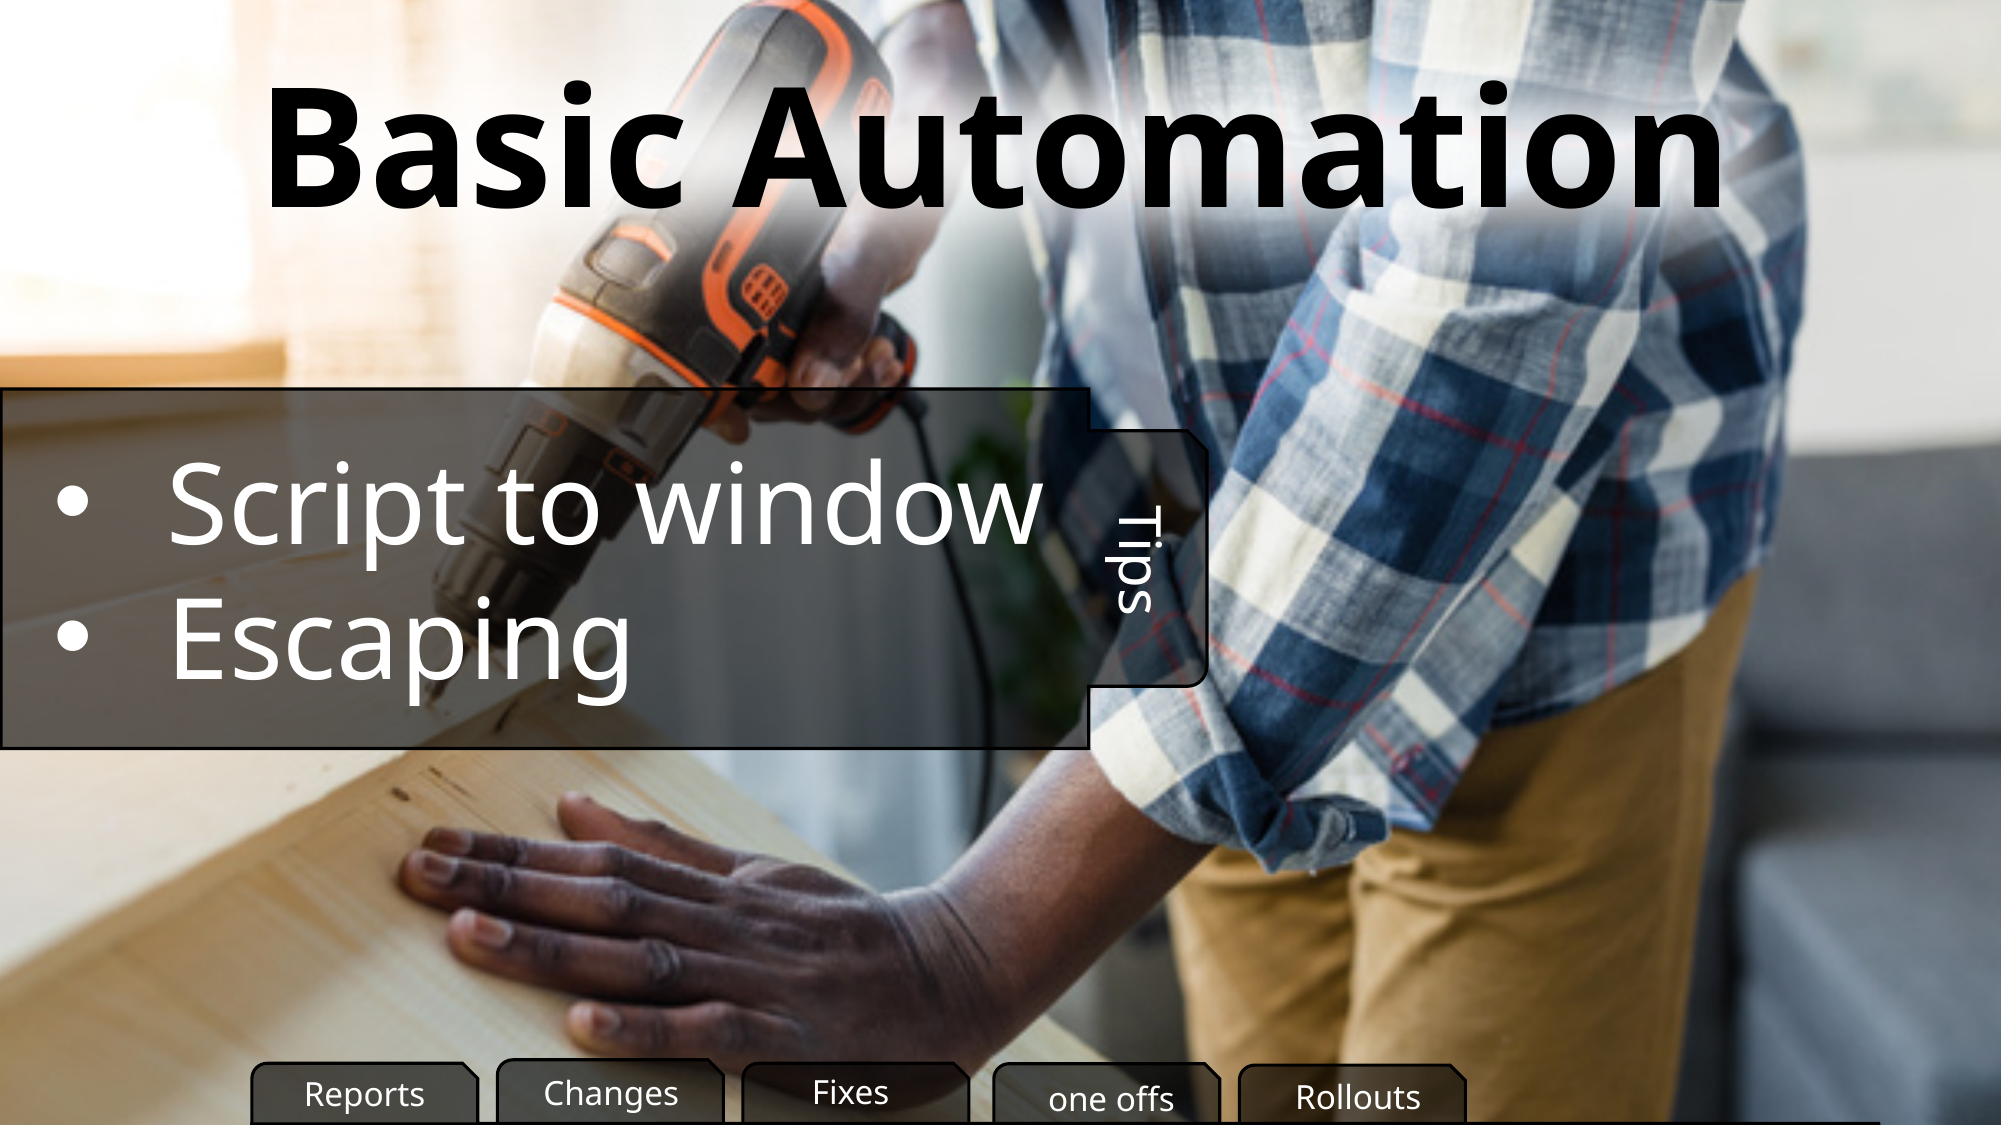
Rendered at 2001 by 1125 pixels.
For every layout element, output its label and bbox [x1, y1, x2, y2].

text_box [0, 388, 1208, 749]
text_box [251, 1064, 1880, 1125]
picture [0, 0, 2001, 1125]
